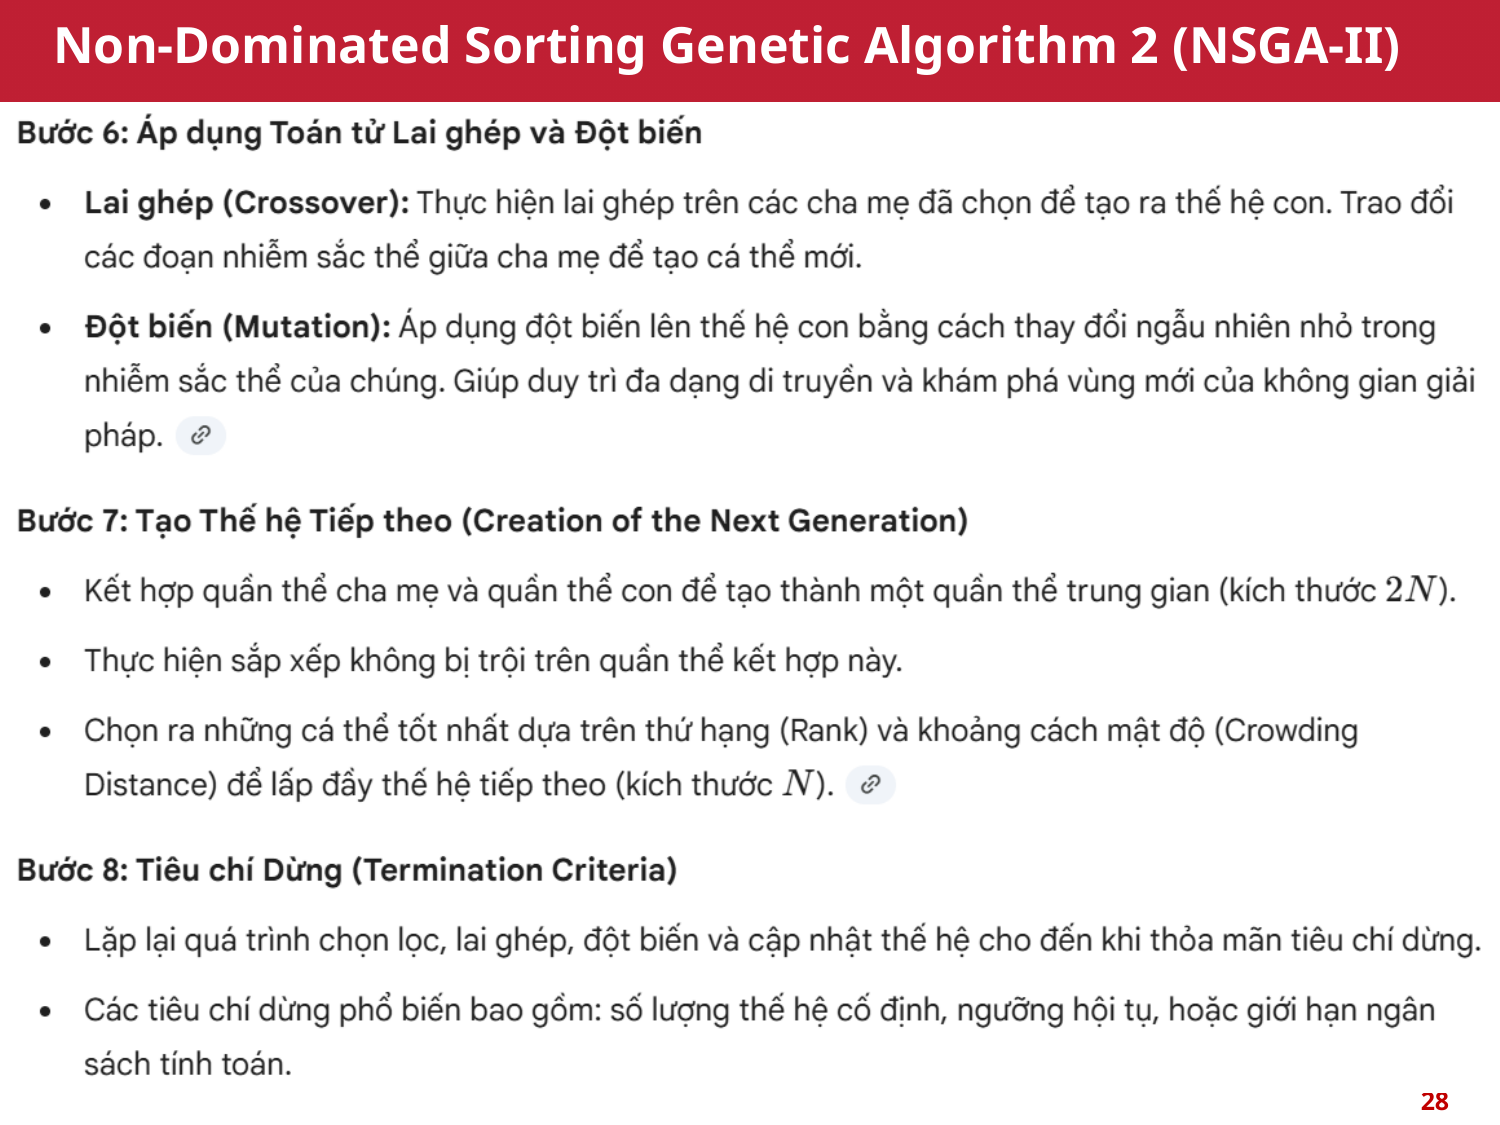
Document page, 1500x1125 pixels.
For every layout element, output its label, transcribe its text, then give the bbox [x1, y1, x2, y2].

picture [0, 0, 1500, 1125]
slide_number 28 [1126, 1093, 1464, 1125]
title Non-Dominated Sorting Genetic Algorithm 2 (NSGA-II) [38, 12, 1462, 87]
